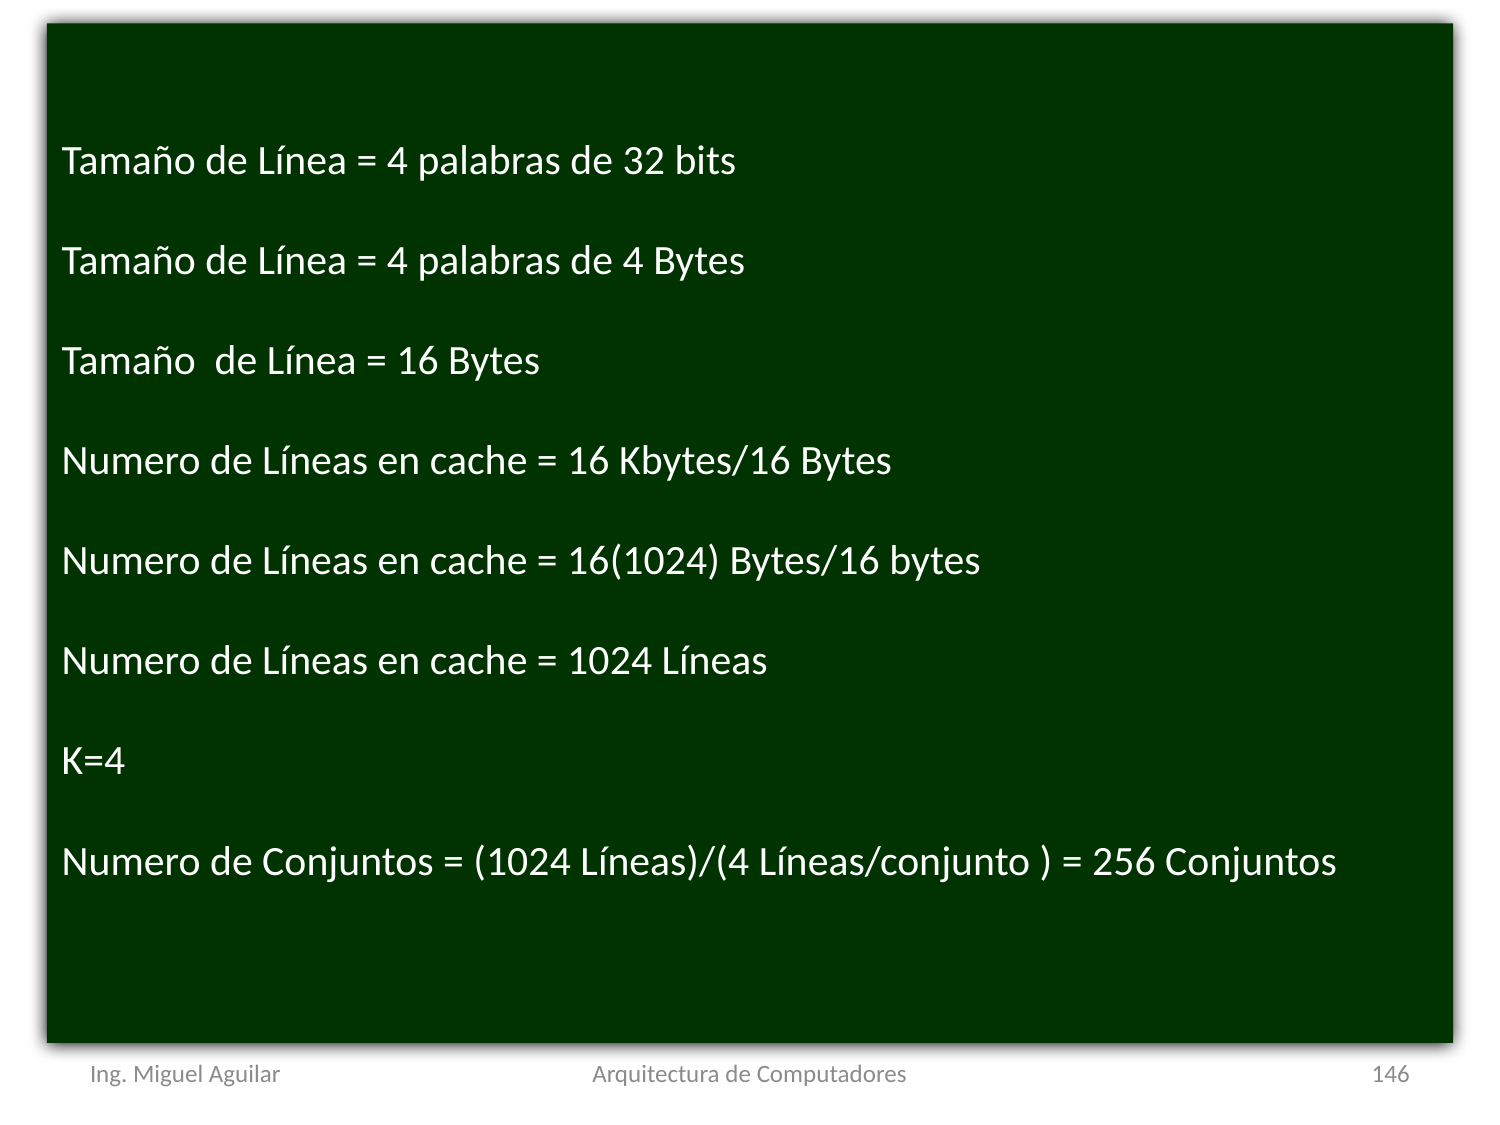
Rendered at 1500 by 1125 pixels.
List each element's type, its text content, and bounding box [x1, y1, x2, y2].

slide_number 146 [1074, 1063, 1425, 1103]
footer Arquitectura de Computadores [512, 1063, 988, 1103]
slide_number Ing. Miguel Aguilar [75, 1063, 425, 1103]
text_box Tamaño de Línea = 4 palabras de 32 bits Tamaño de Línea = 4 palabras de 4 Bytes Tamaño de Línea = 16 Bytes Numero de Líneas en cache = 16 Kbytes/16 Bytes Numero de Líneas en cache = 16(1024) Bytes/16 bytes Numero de Líneas en cache = 1024 Líneas K=4 Numero de Conjuntos = (1024 Líneas)/(4 Líneas/conjunto ) = 256 Conjuntos [45, 21, 1455, 1045]
